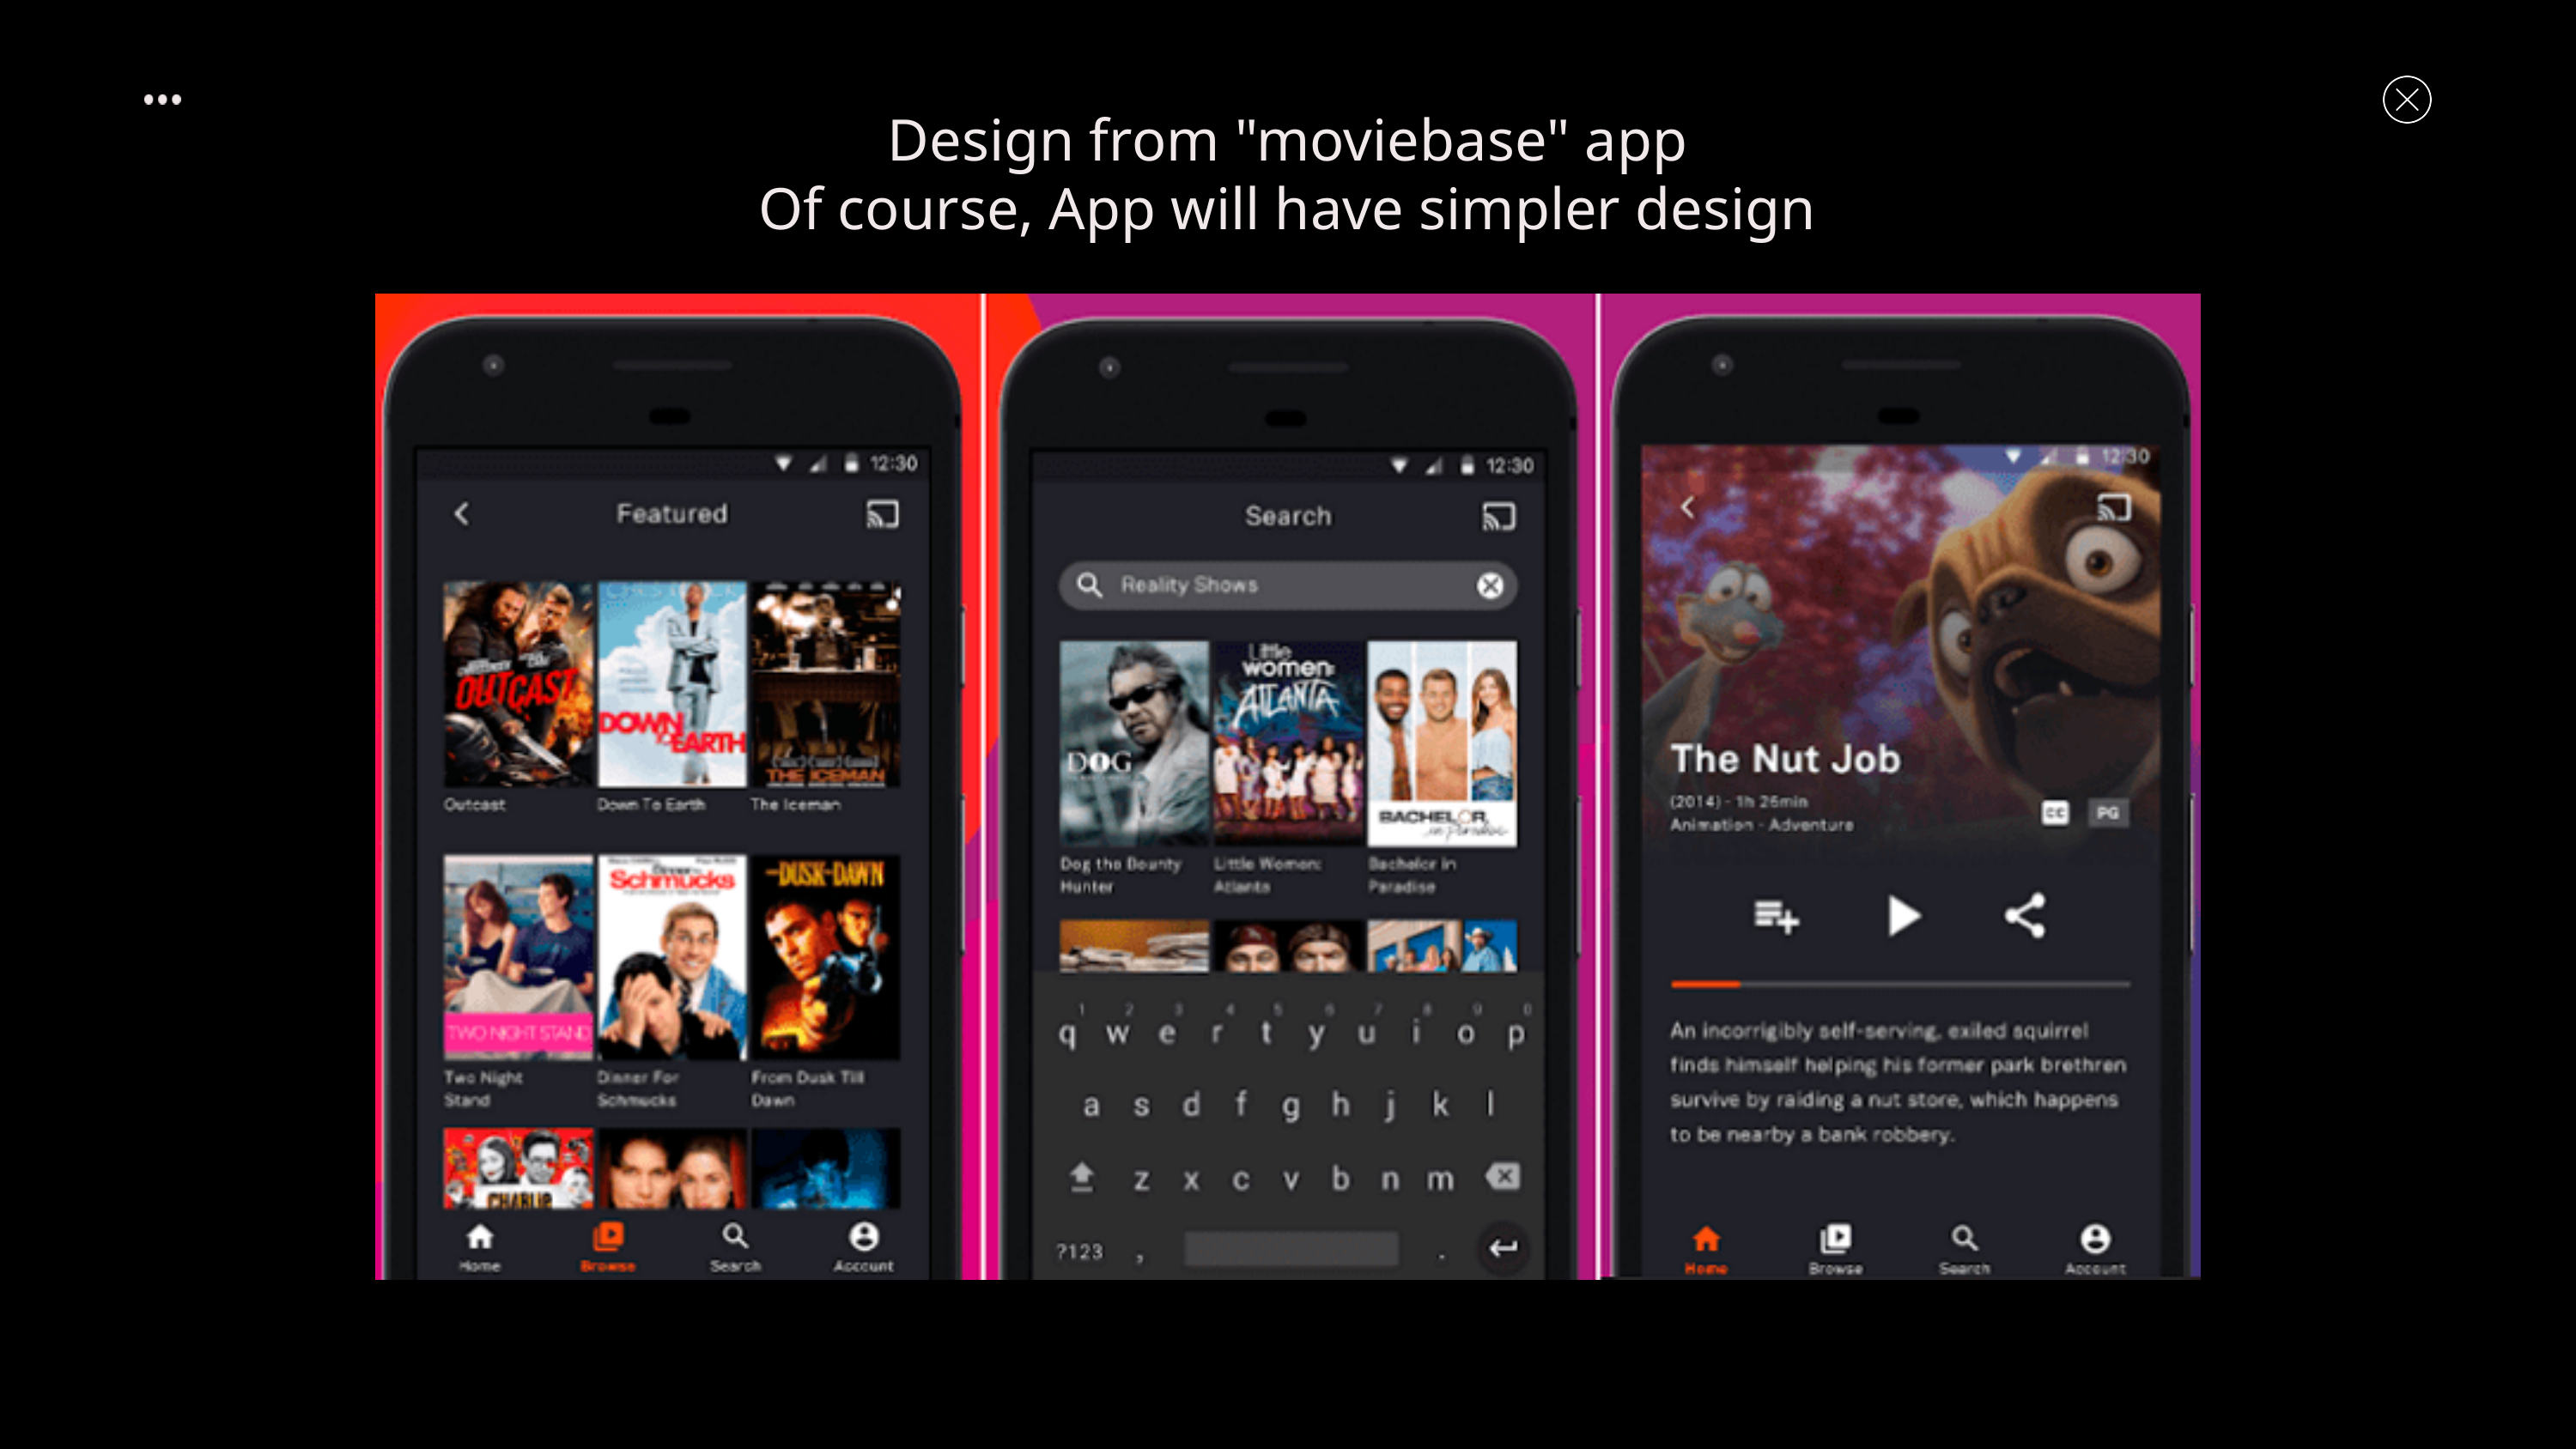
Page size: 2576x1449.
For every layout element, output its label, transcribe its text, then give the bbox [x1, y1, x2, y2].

picture [375, 294, 2201, 1280]
picture [144, 94, 181, 105]
picture [2383, 76, 2432, 124]
text_box Design from "moviebase" app Of course, App will have simpler design [530, 104, 2046, 242]
